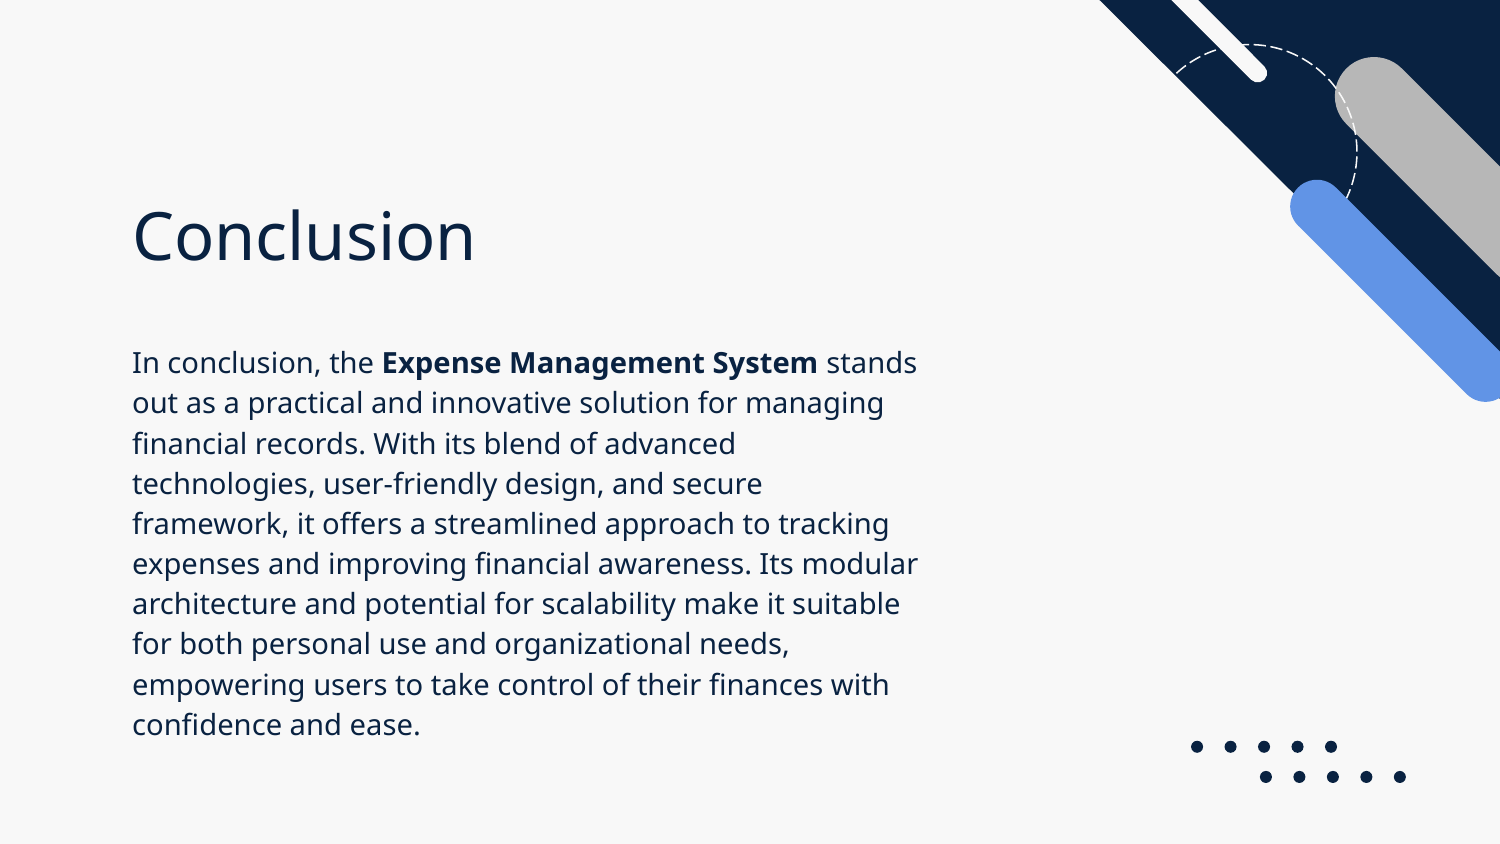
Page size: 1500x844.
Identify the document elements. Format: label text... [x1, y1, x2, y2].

title Conclusion [116, 166, 890, 300]
subtitle In conclusion, the Expense Management System stands out as a practical and innovative solution for managing financial records. With its blend of advanced technologies, user-friendly design, and secure framework, it offers a streamlined approach to tracking expenses and improving financial awareness. Its modular architecture and potential for scalability make it suitable for both personal use and organizational needs, empowering users to take control of their finances with confidence and ease. [116, 324, 937, 731]
